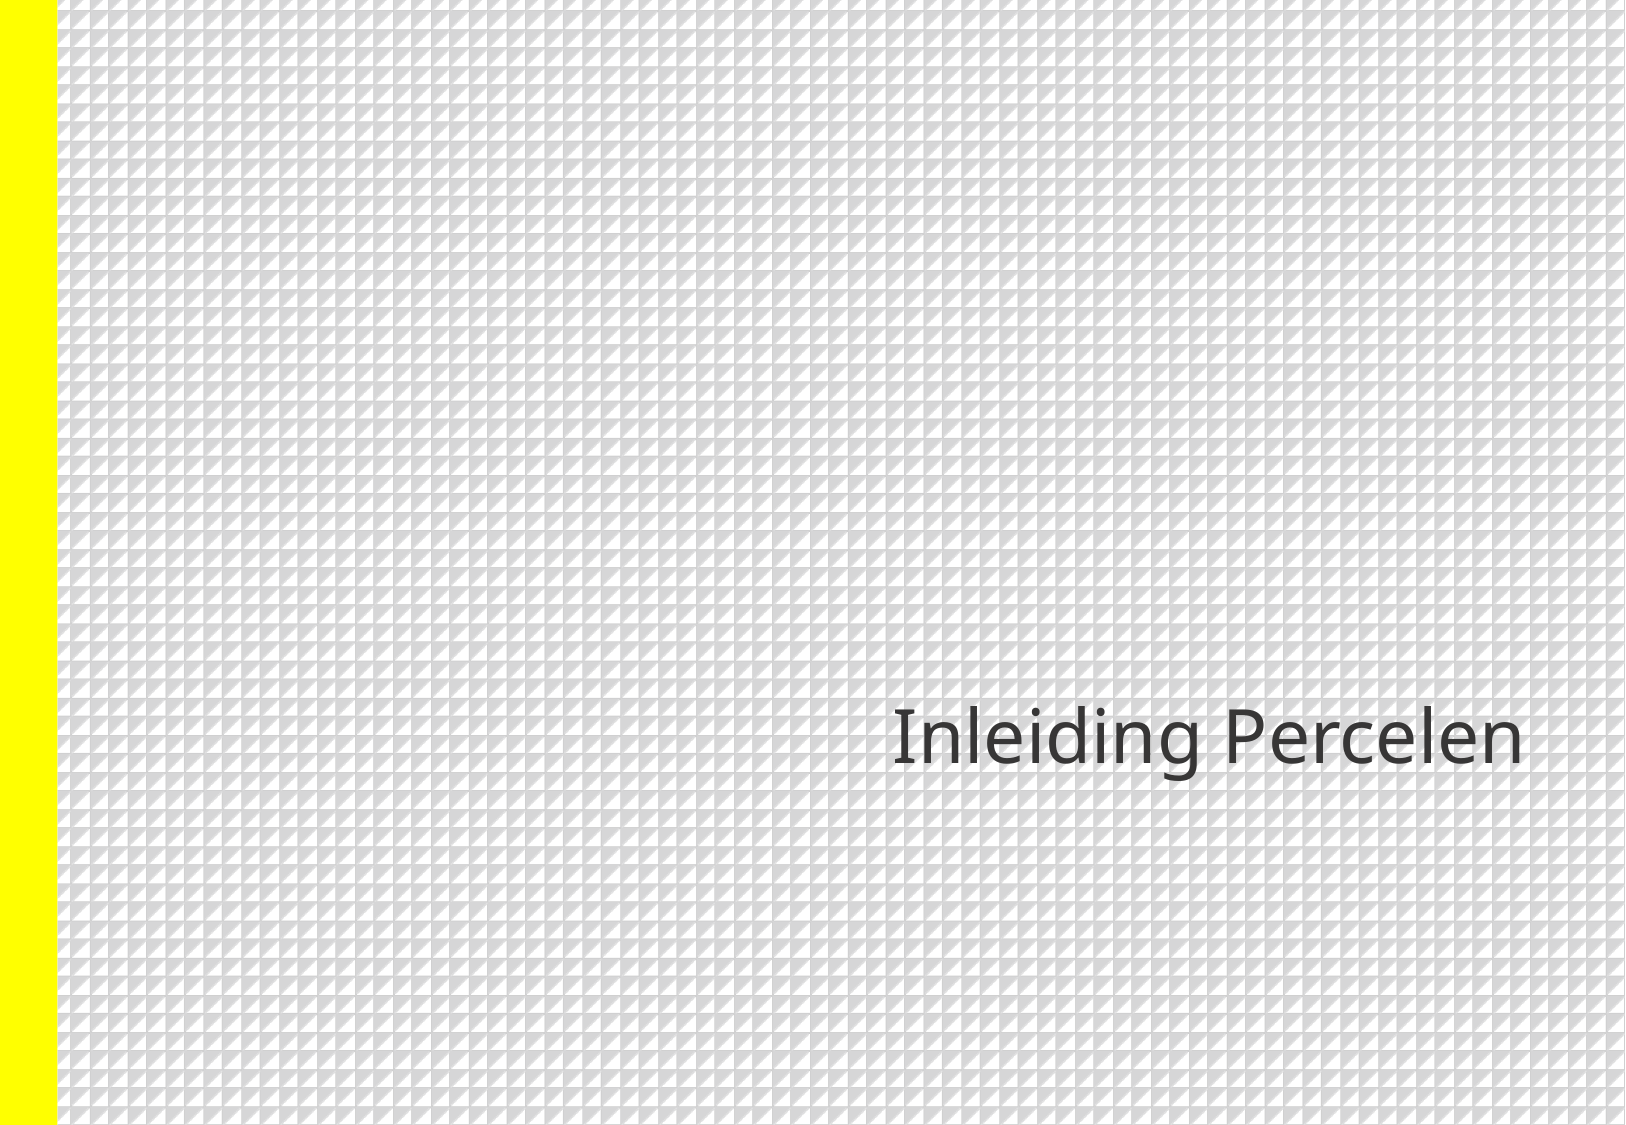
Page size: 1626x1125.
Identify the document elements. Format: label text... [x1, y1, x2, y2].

title Inleiding Percelen [159, 328, 1542, 787]
picture [57, 0, 1625, 1125]
subtitle [322, 810, 1542, 1083]
